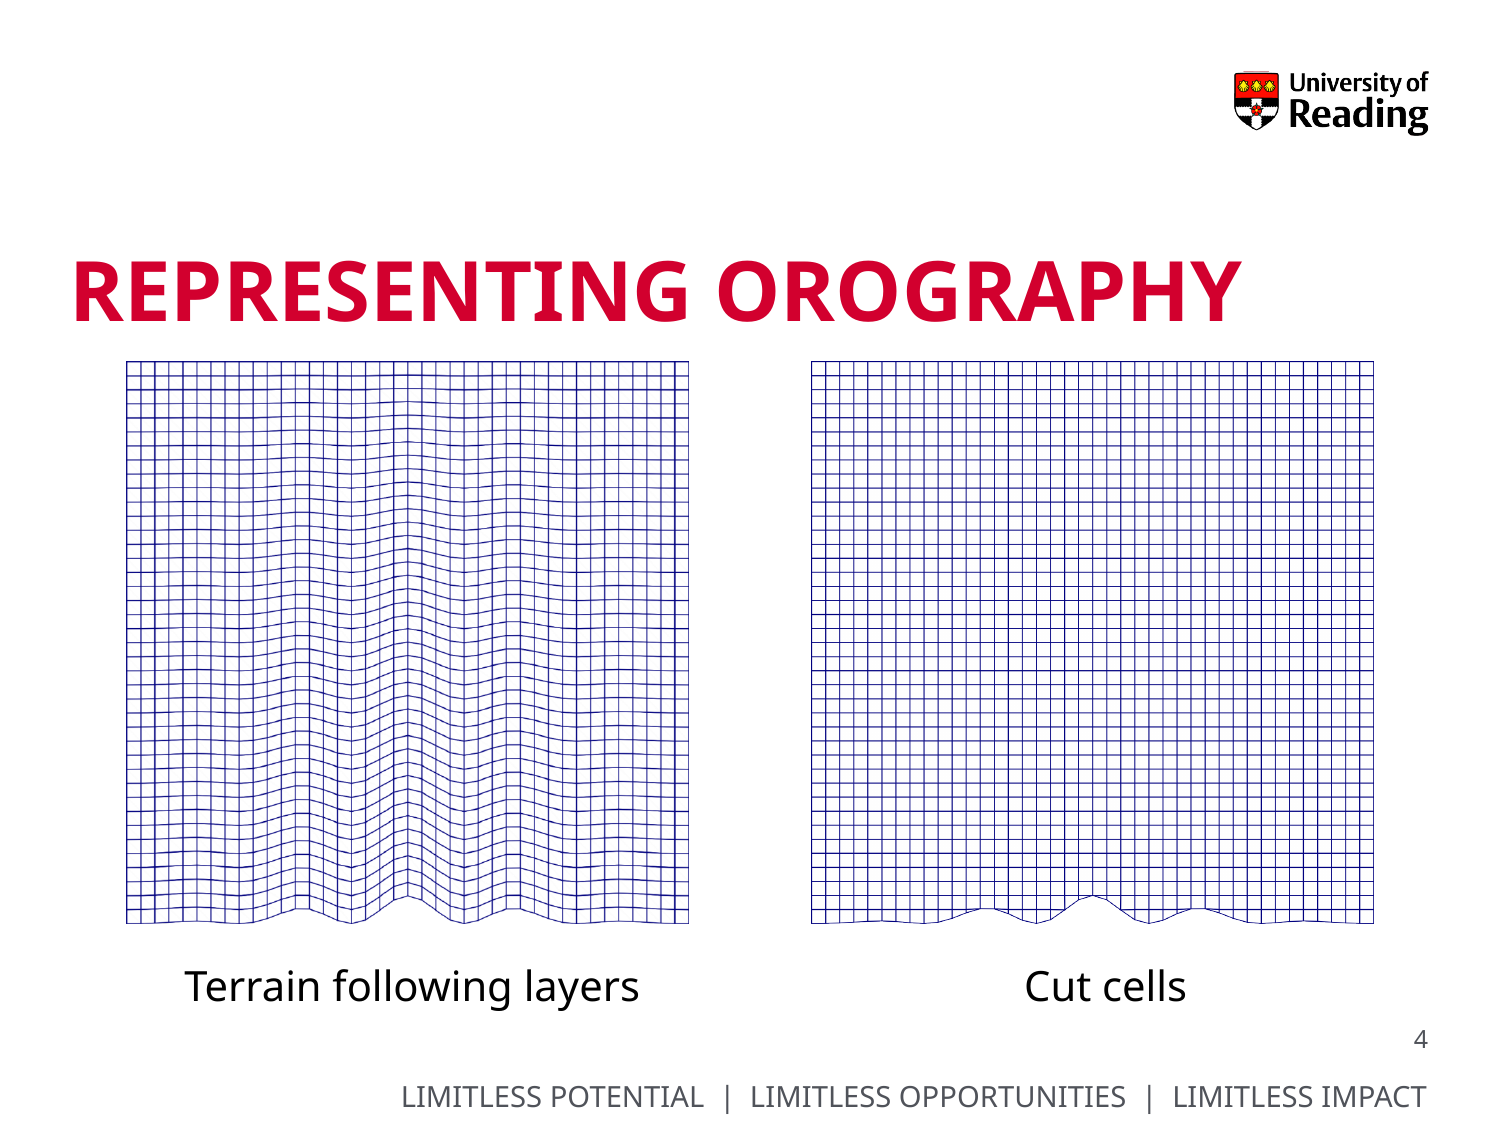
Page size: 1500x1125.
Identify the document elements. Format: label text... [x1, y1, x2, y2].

title Representing orography [69, 202, 1428, 339]
picture [126, 361, 689, 924]
text_box Cut cells [1009, 952, 1202, 1018]
slide_number 4 [1316, 1023, 1428, 1065]
picture [811, 361, 1374, 924]
picture [1234, 71, 1429, 136]
text_box Terrain following layers [169, 952, 655, 1018]
